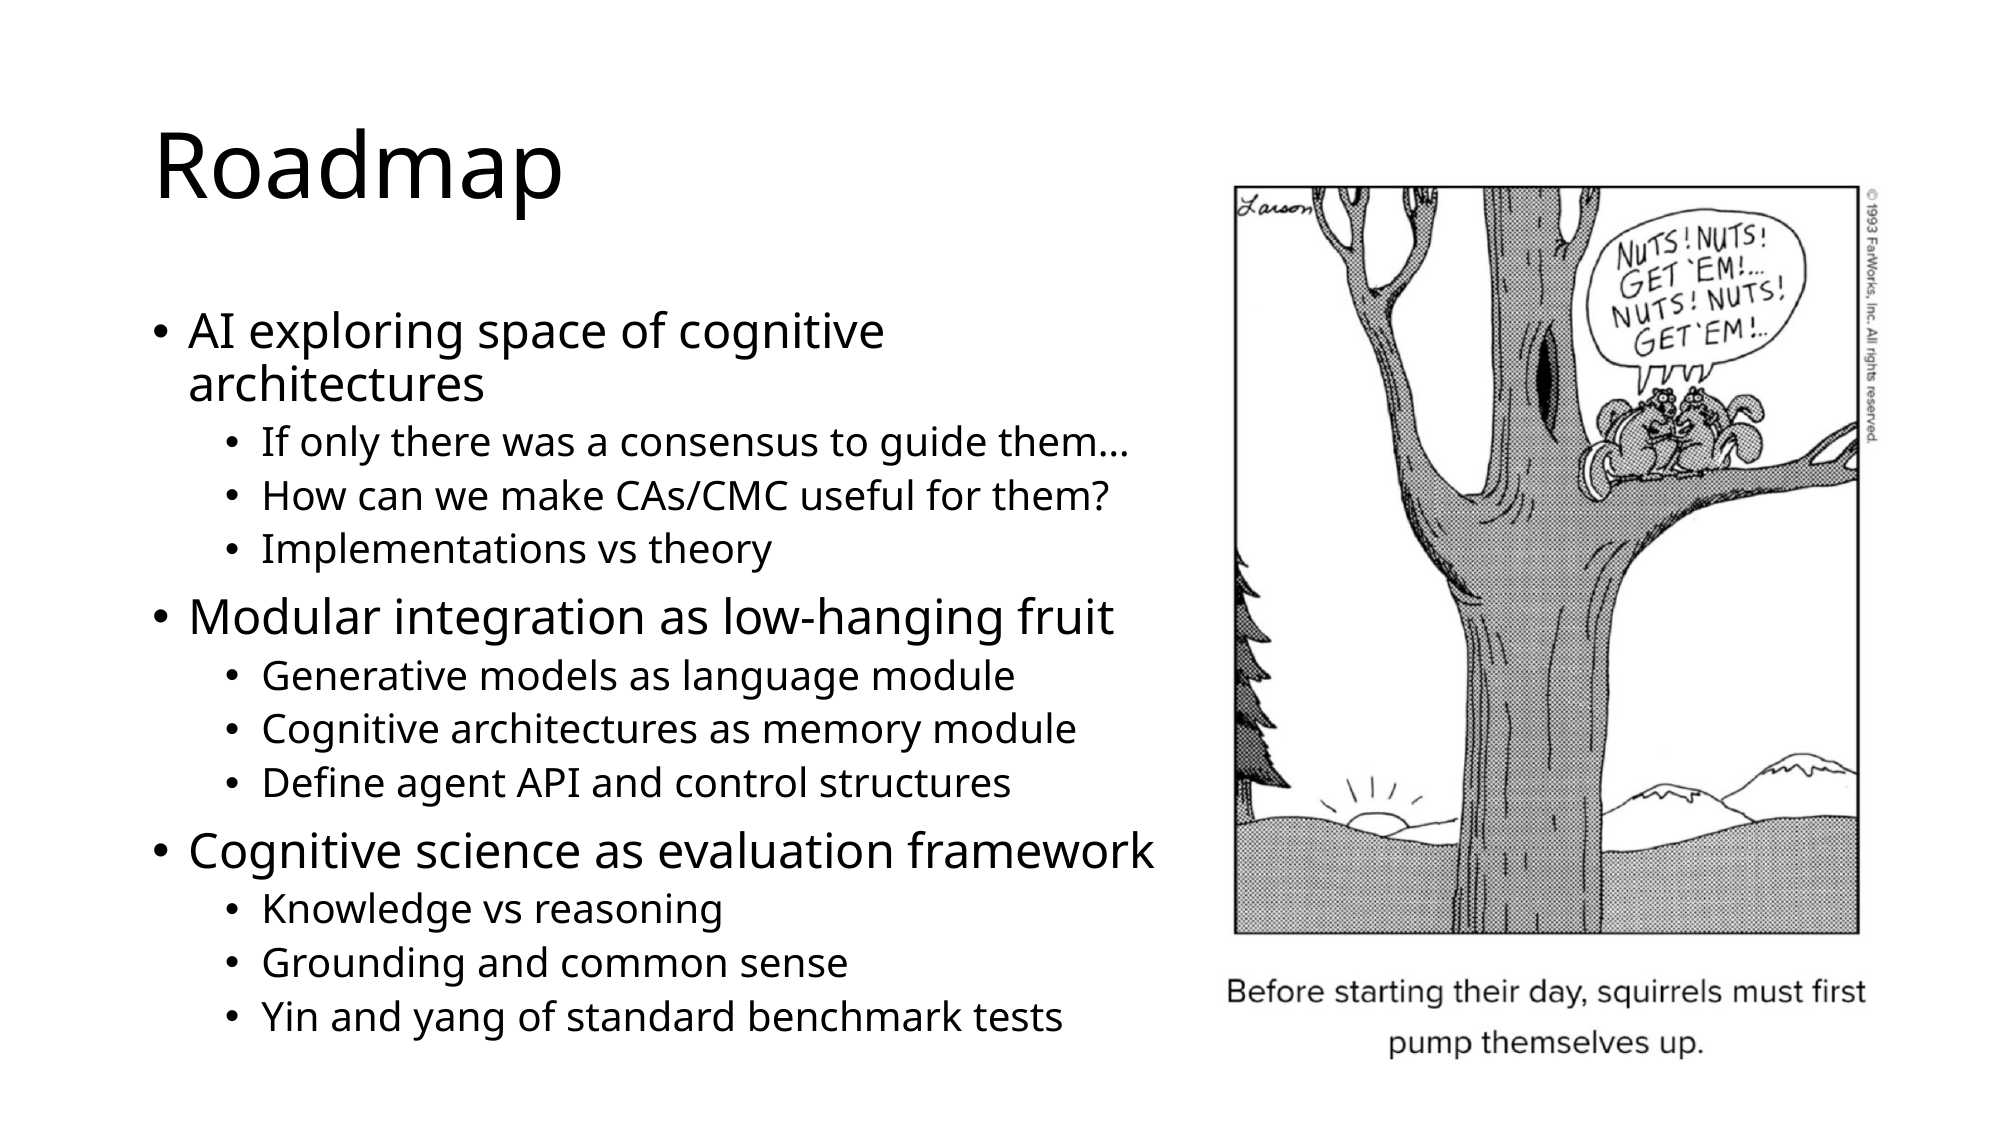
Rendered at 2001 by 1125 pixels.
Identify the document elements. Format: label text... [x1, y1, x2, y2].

title Roadmap [137, 59, 1863, 278]
picture [1217, 172, 1887, 1066]
list AI exploring space of cognitive architectures If only there was a consensus to guide them… How can we make CAs/CMC useful for them? Implementations vs theory Modular integration as low-hanging fruit Generative models as language module Cognitive architectures as memory module Define agent API and control structures Cognitive science as evaluation framework Knowledge vs reasoning Grounding and common sense Yin and yang of standard benchmark tests [137, 299, 1172, 1125]
